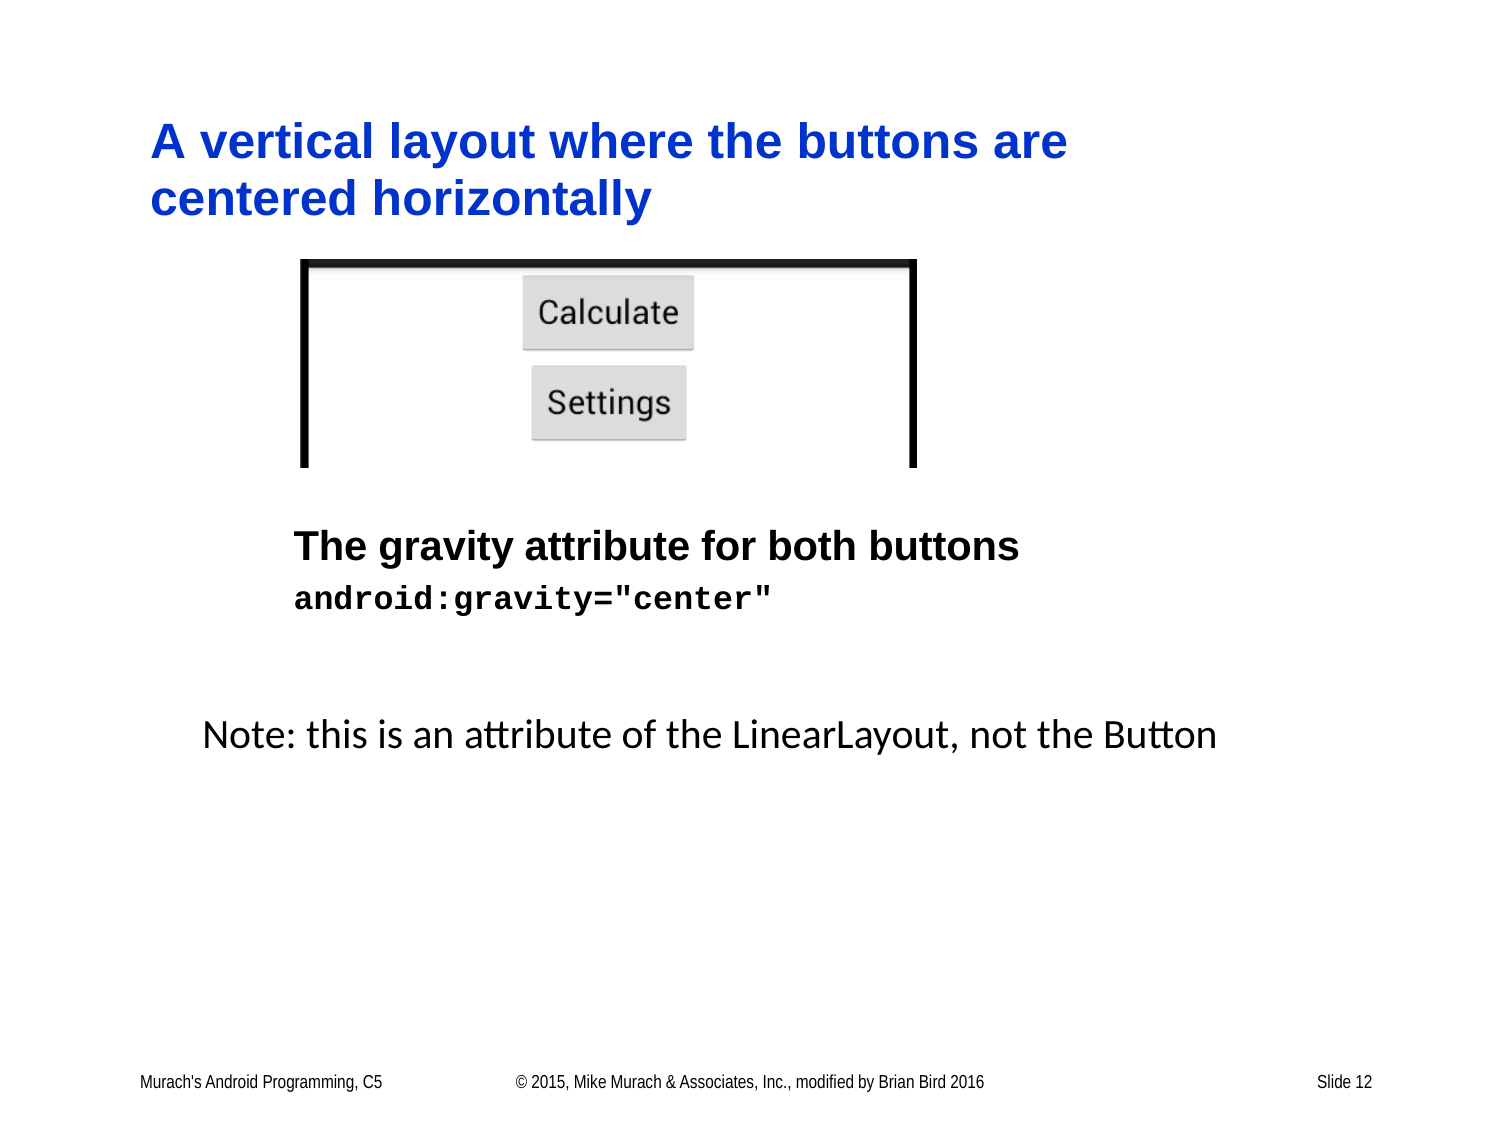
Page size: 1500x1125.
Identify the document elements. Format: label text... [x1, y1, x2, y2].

slide_number Slide 12 [1074, 1025, 1388, 1100]
text_box Note: this is an attribute of the LinearLayout, not the Button [187, 699, 1300, 765]
slide_number Murach's Android Programming, C5 [125, 1025, 450, 1100]
picture [299, 258, 917, 468]
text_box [236, 503, 1363, 622]
footer © 2015, Mike Murach & Associates, Inc., modified by Brian Bird 2016 [474, 1025, 1025, 1100]
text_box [149, 112, 1291, 252]
